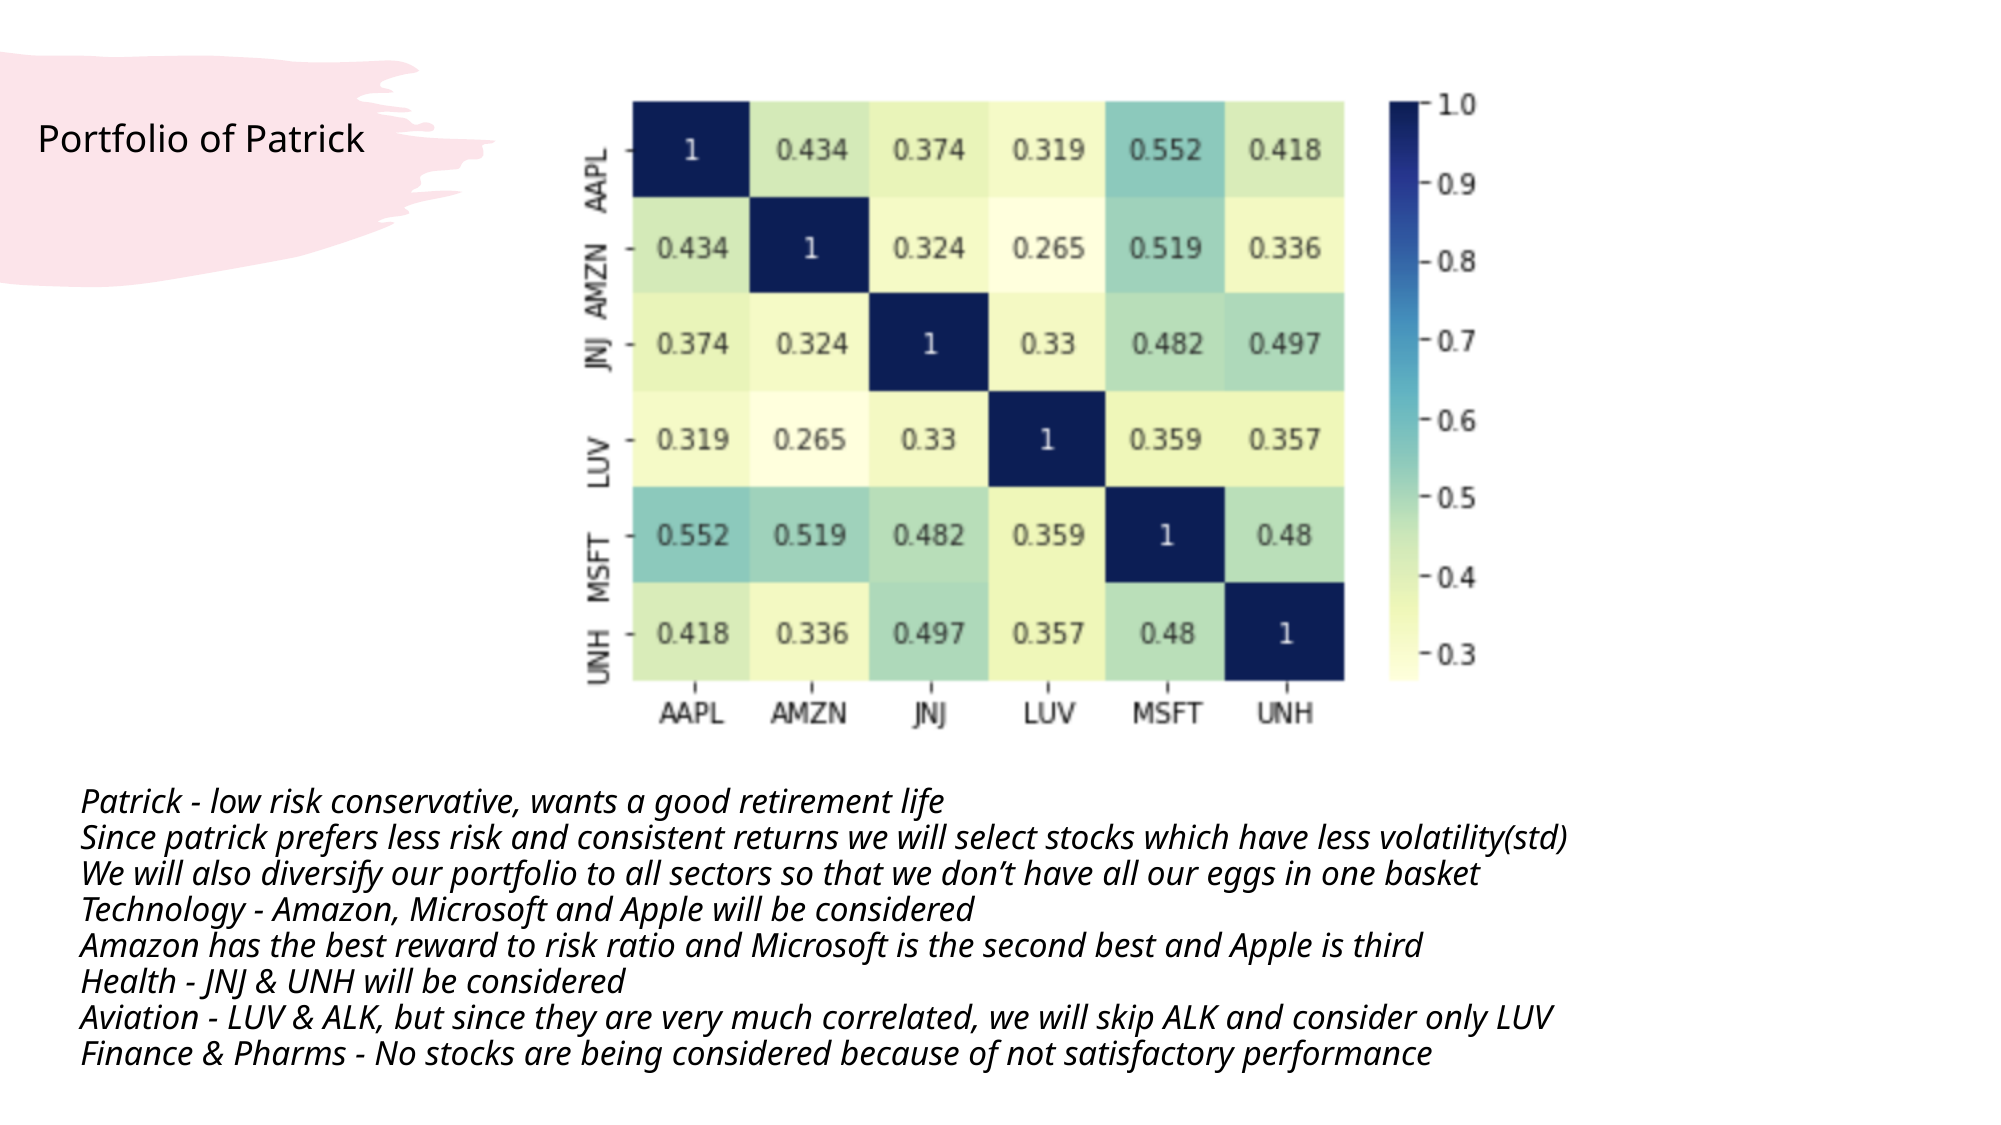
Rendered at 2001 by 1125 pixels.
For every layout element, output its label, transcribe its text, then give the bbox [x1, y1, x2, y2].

picture [558, 83, 1594, 767]
title Patrick - low risk conservative, wants a good retirement life Since patrick prefers less risk and consistent returns we will select stocks which have less volatility(std) We will also diversify our portfolio to all sectors so that we don’t have all our eggs in one basket Technology - Amazon, Microsoft and Apple will be considered Amazon has the best reward to risk ratio and Microsoft is the second best and Apple is third Health - JNJ & UNH will be considered Aviation - LUV & ALK, but since they are very much correlated, we will skip ALK and consider only LUV Finance & Pharms - No stocks are being considered because of not satisfactory performance [65, 784, 1975, 1073]
text_box Portfolio of Patrick [22, 107, 430, 168]
